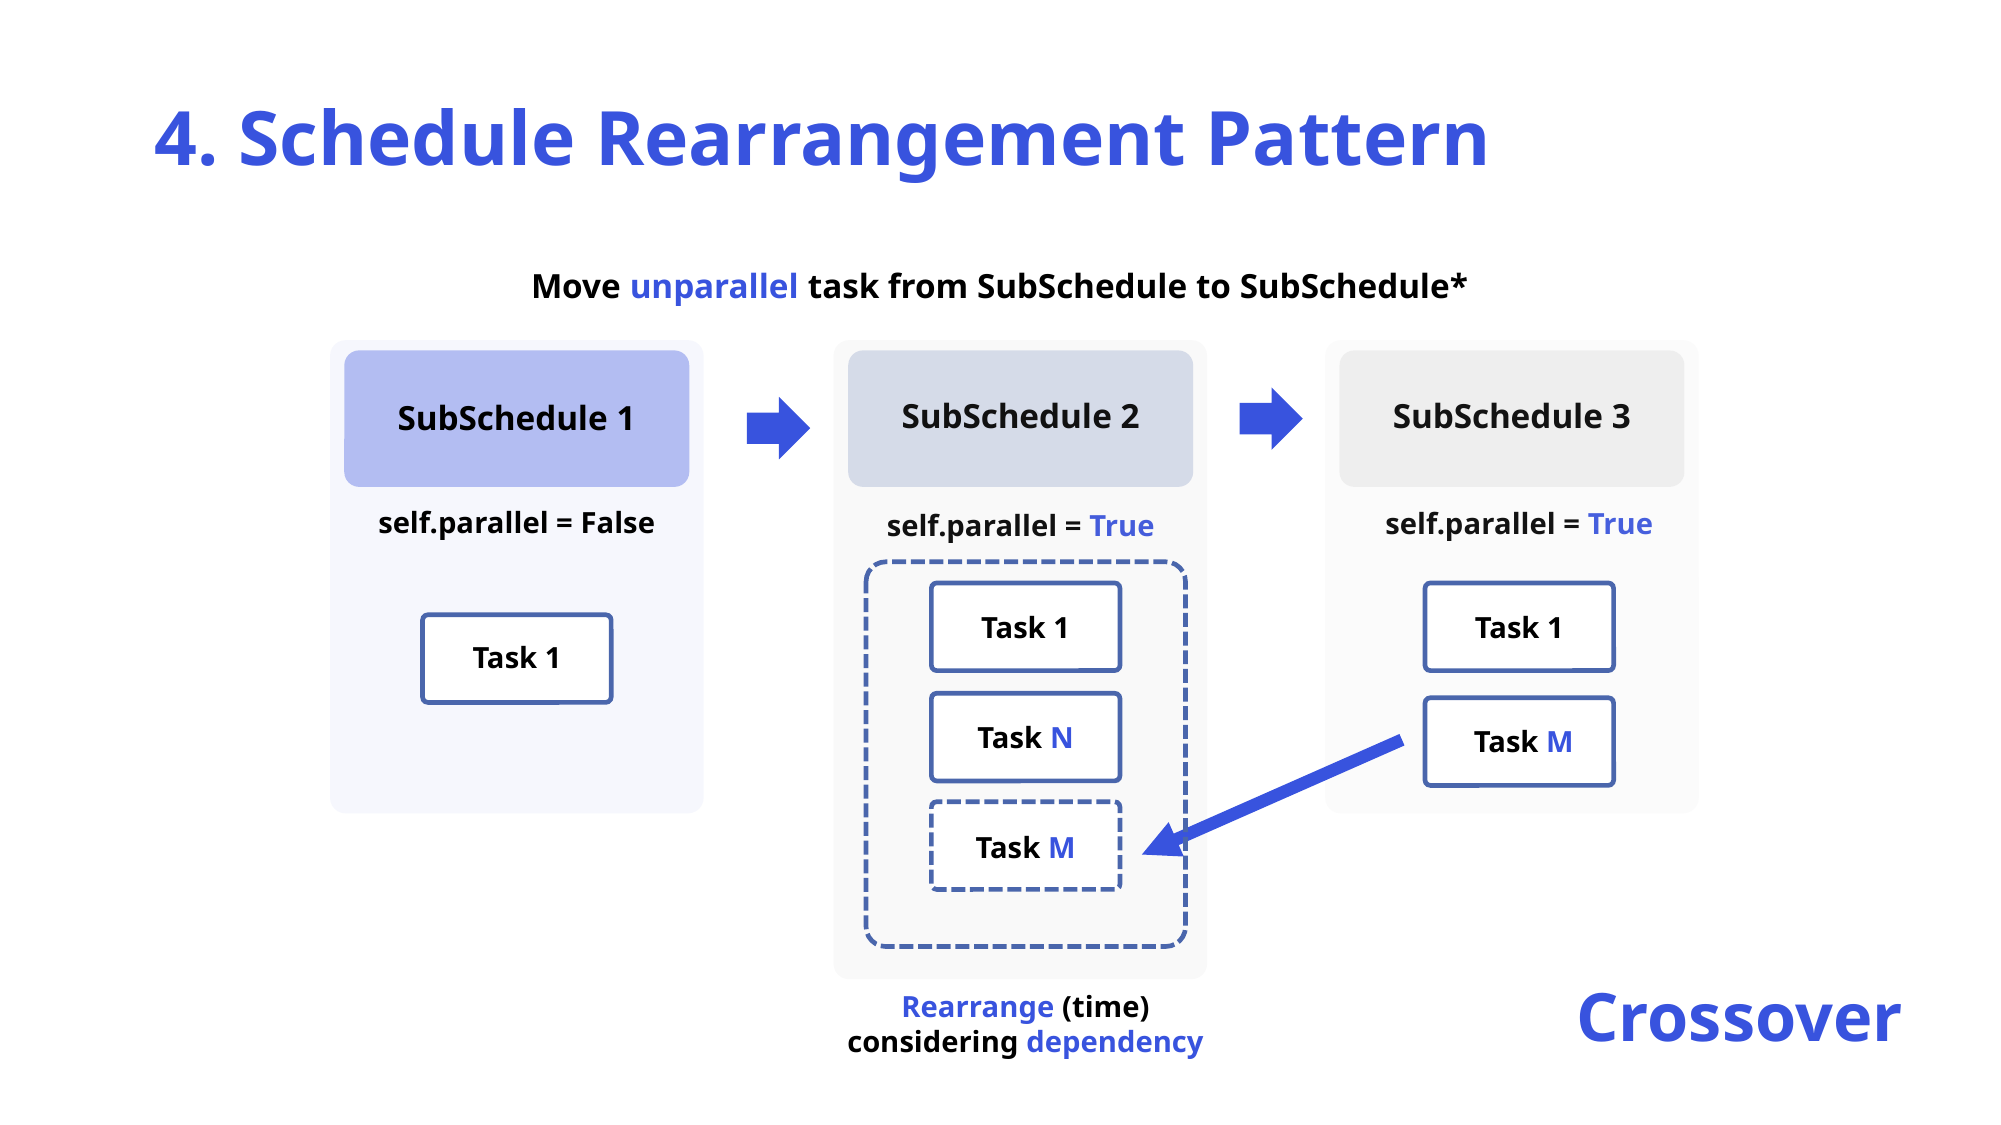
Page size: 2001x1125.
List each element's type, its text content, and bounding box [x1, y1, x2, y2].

text_box [342, 348, 691, 489]
text_box Task 1 [860, 601, 866, 652]
text_box Crossover [1519, 967, 1961, 1062]
text_box [420, 683, 613, 705]
text_box [1423, 696, 1616, 716]
text_box [745, 393, 813, 464]
text_box 4. Schedule Rearrangement Pattern [140, 83, 1507, 188]
text_box Move unparallel task from SubSchedule to SubSchedule* [356, 258, 1644, 313]
text_box [328, 338, 706, 815]
text_box Task 1 [1354, 601, 1685, 652]
text_box [1323, 338, 1701, 815]
text_box [1423, 581, 1616, 601]
text_box Task N [860, 711, 866, 762]
text_box Rearrange (time) considering dependency [568, 981, 1483, 1066]
text_box Task N [1186, 711, 1191, 739]
text_box [420, 613, 613, 632]
text_box [1423, 766, 1616, 787]
text_box Task 1 [351, 632, 683, 683]
text_box [831, 338, 1209, 981]
text_box Task M [860, 821, 866, 872]
text_box Task M [1358, 716, 1689, 766]
text_box self.parallel = False [351, 497, 683, 547]
text_box [864, 560, 1188, 949]
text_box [1141, 739, 1403, 856]
text_box SubSchedule 1 [351, 389, 683, 445]
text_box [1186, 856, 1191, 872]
text_box [1423, 652, 1616, 673]
text_box Task 1 [1186, 601, 1191, 652]
text_box [1237, 383, 1306, 454]
